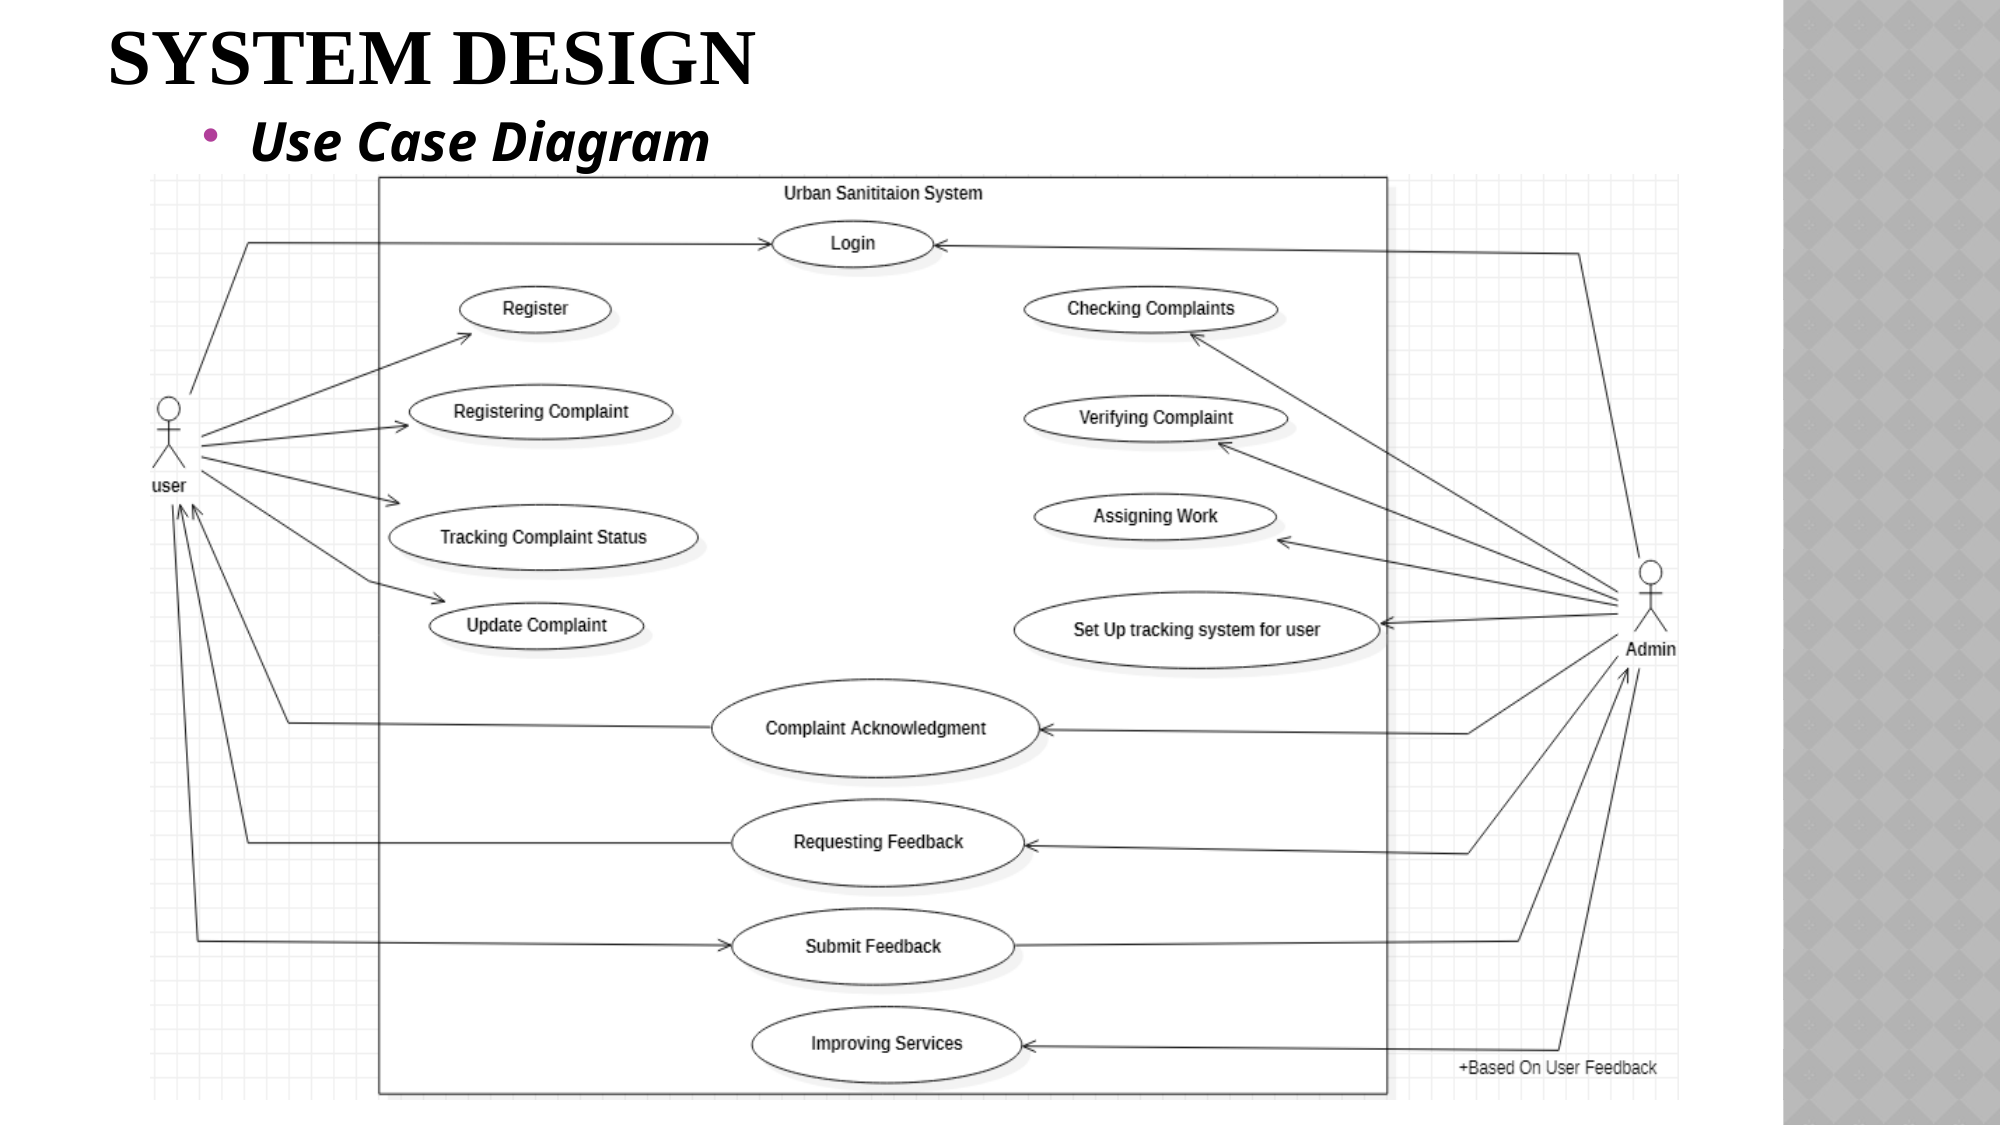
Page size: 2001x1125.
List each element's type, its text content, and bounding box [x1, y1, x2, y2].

title System Design [99, 0, 1684, 100]
list Use Case Diagram [189, 99, 1638, 173]
picture [149, 174, 1679, 1101]
